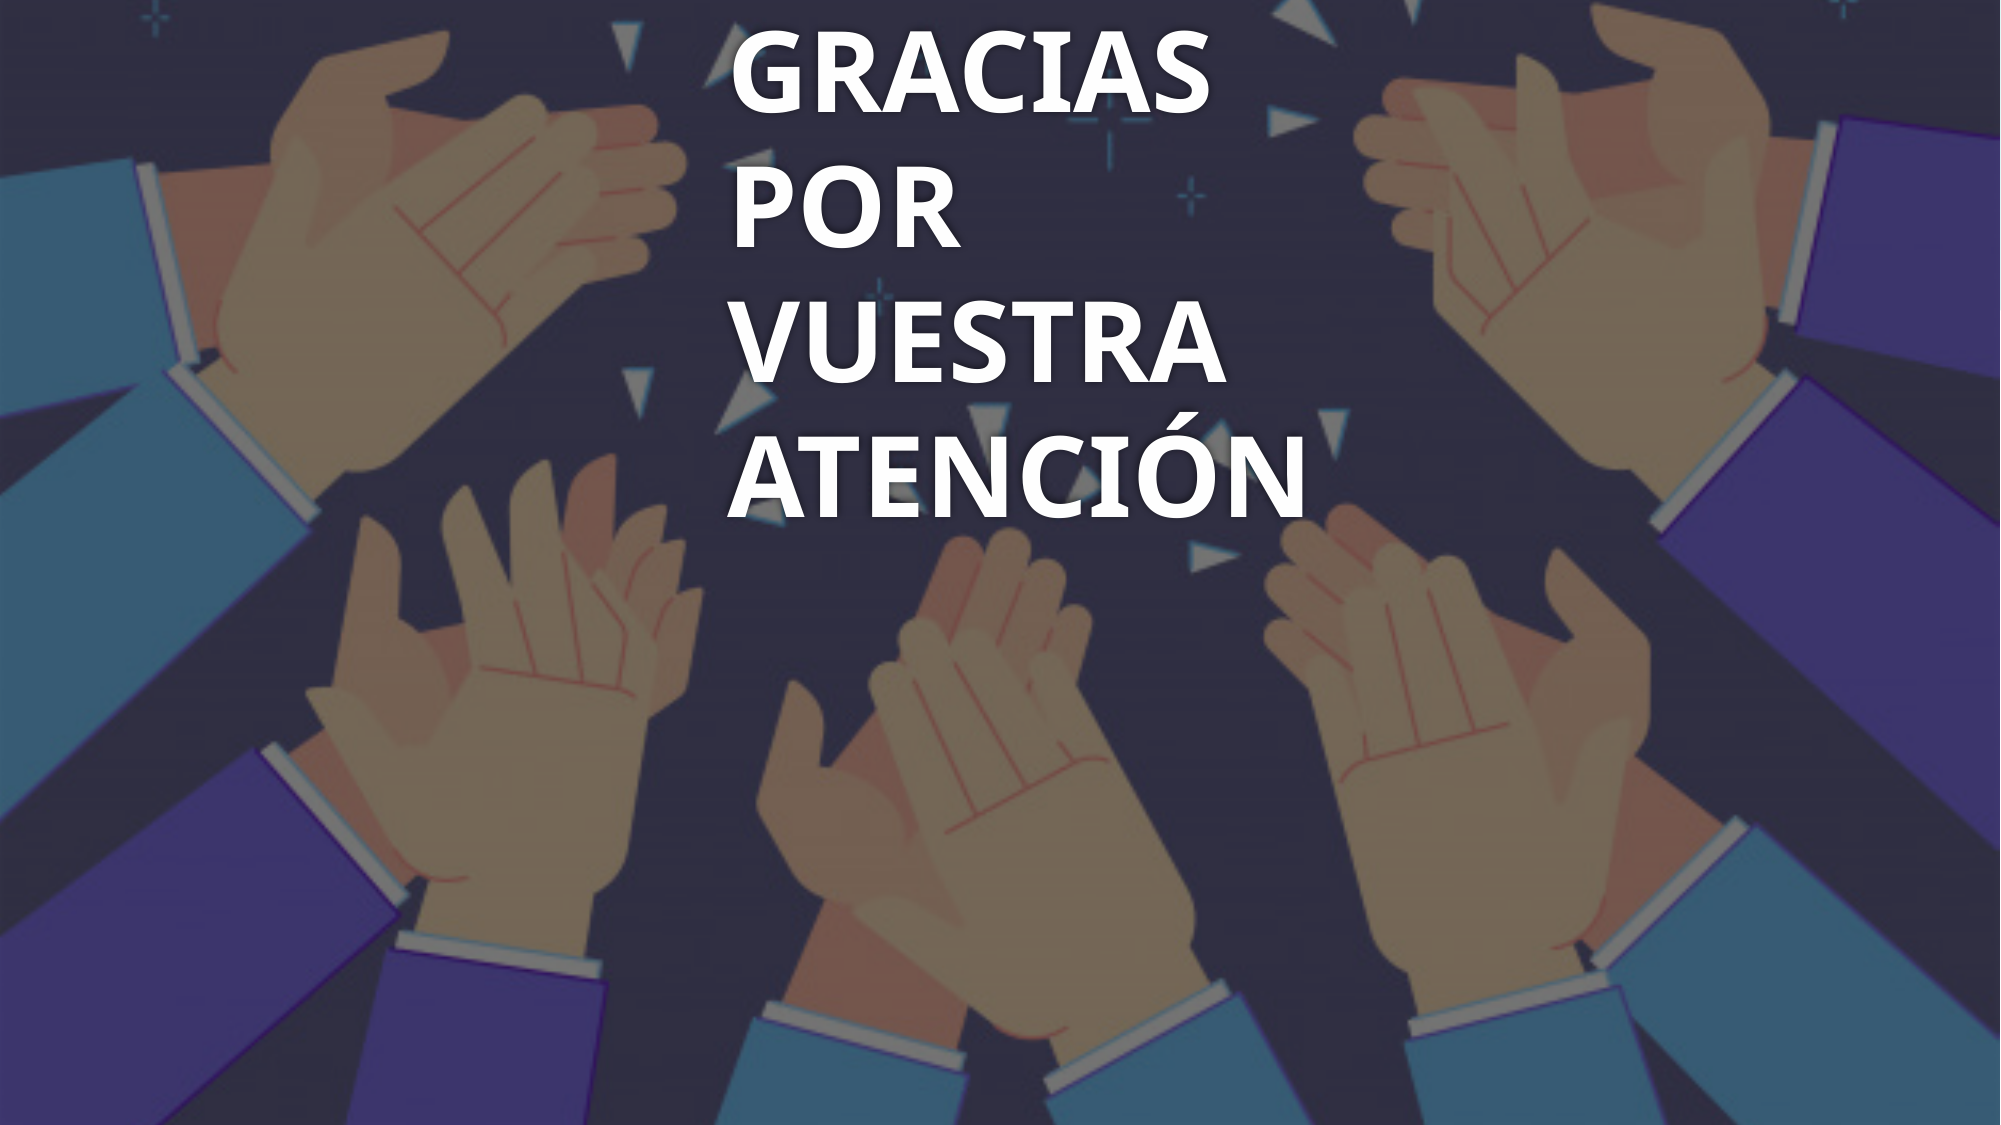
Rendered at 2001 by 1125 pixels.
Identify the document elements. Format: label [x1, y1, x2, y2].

list [0, 0, 2000, 1125]
